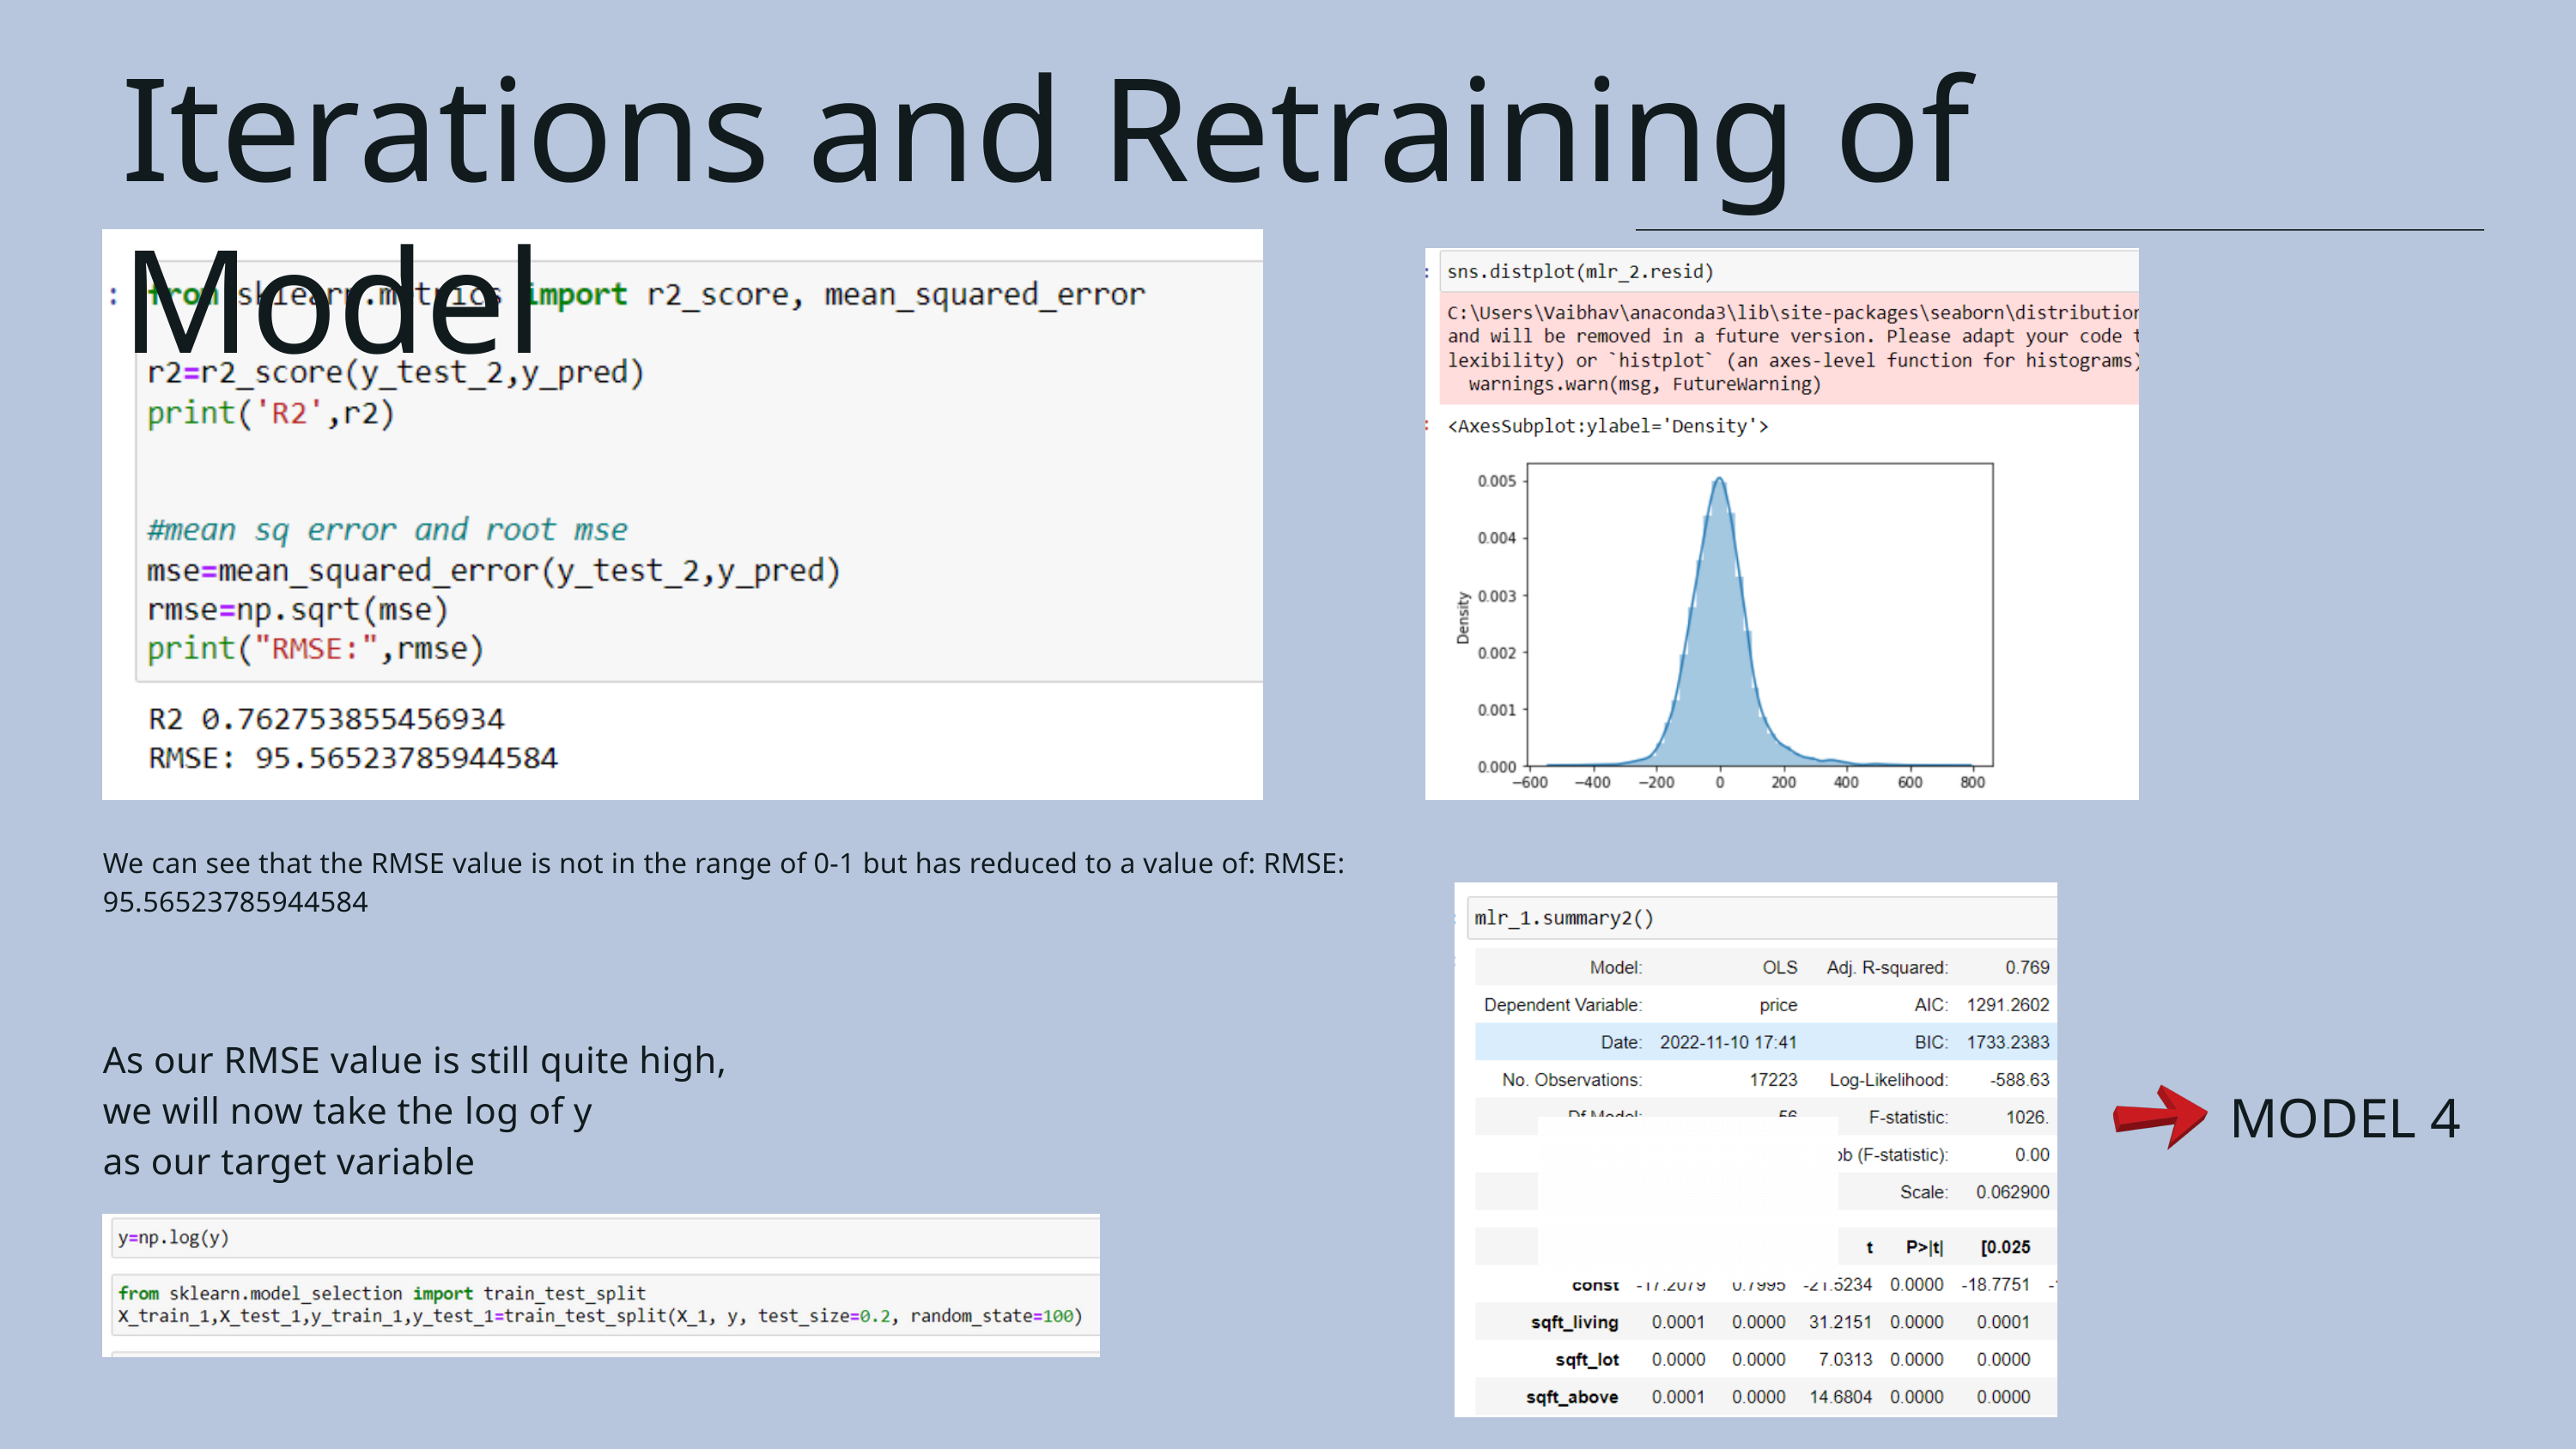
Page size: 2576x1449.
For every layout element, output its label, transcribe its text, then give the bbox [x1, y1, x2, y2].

text_box We can see that the RMSE value is not in the range of 0-1 but has reduced to a value of: RMSE: 95.56523785944584 [102, 840, 1348, 996]
picture [2112, 1070, 2209, 1165]
text_box Iterations and Retraining of Model [121, 38, 2405, 382]
picture [102, 1214, 1101, 1357]
picture [102, 228, 1264, 801]
picture [1425, 247, 2139, 801]
picture [1455, 882, 2058, 1417]
text_box As our RMSE value is still quite high, we will now take the log of y as our target variable [102, 1029, 1054, 1182]
text_box MODEL 4 [2229, 1083, 2485, 1149]
